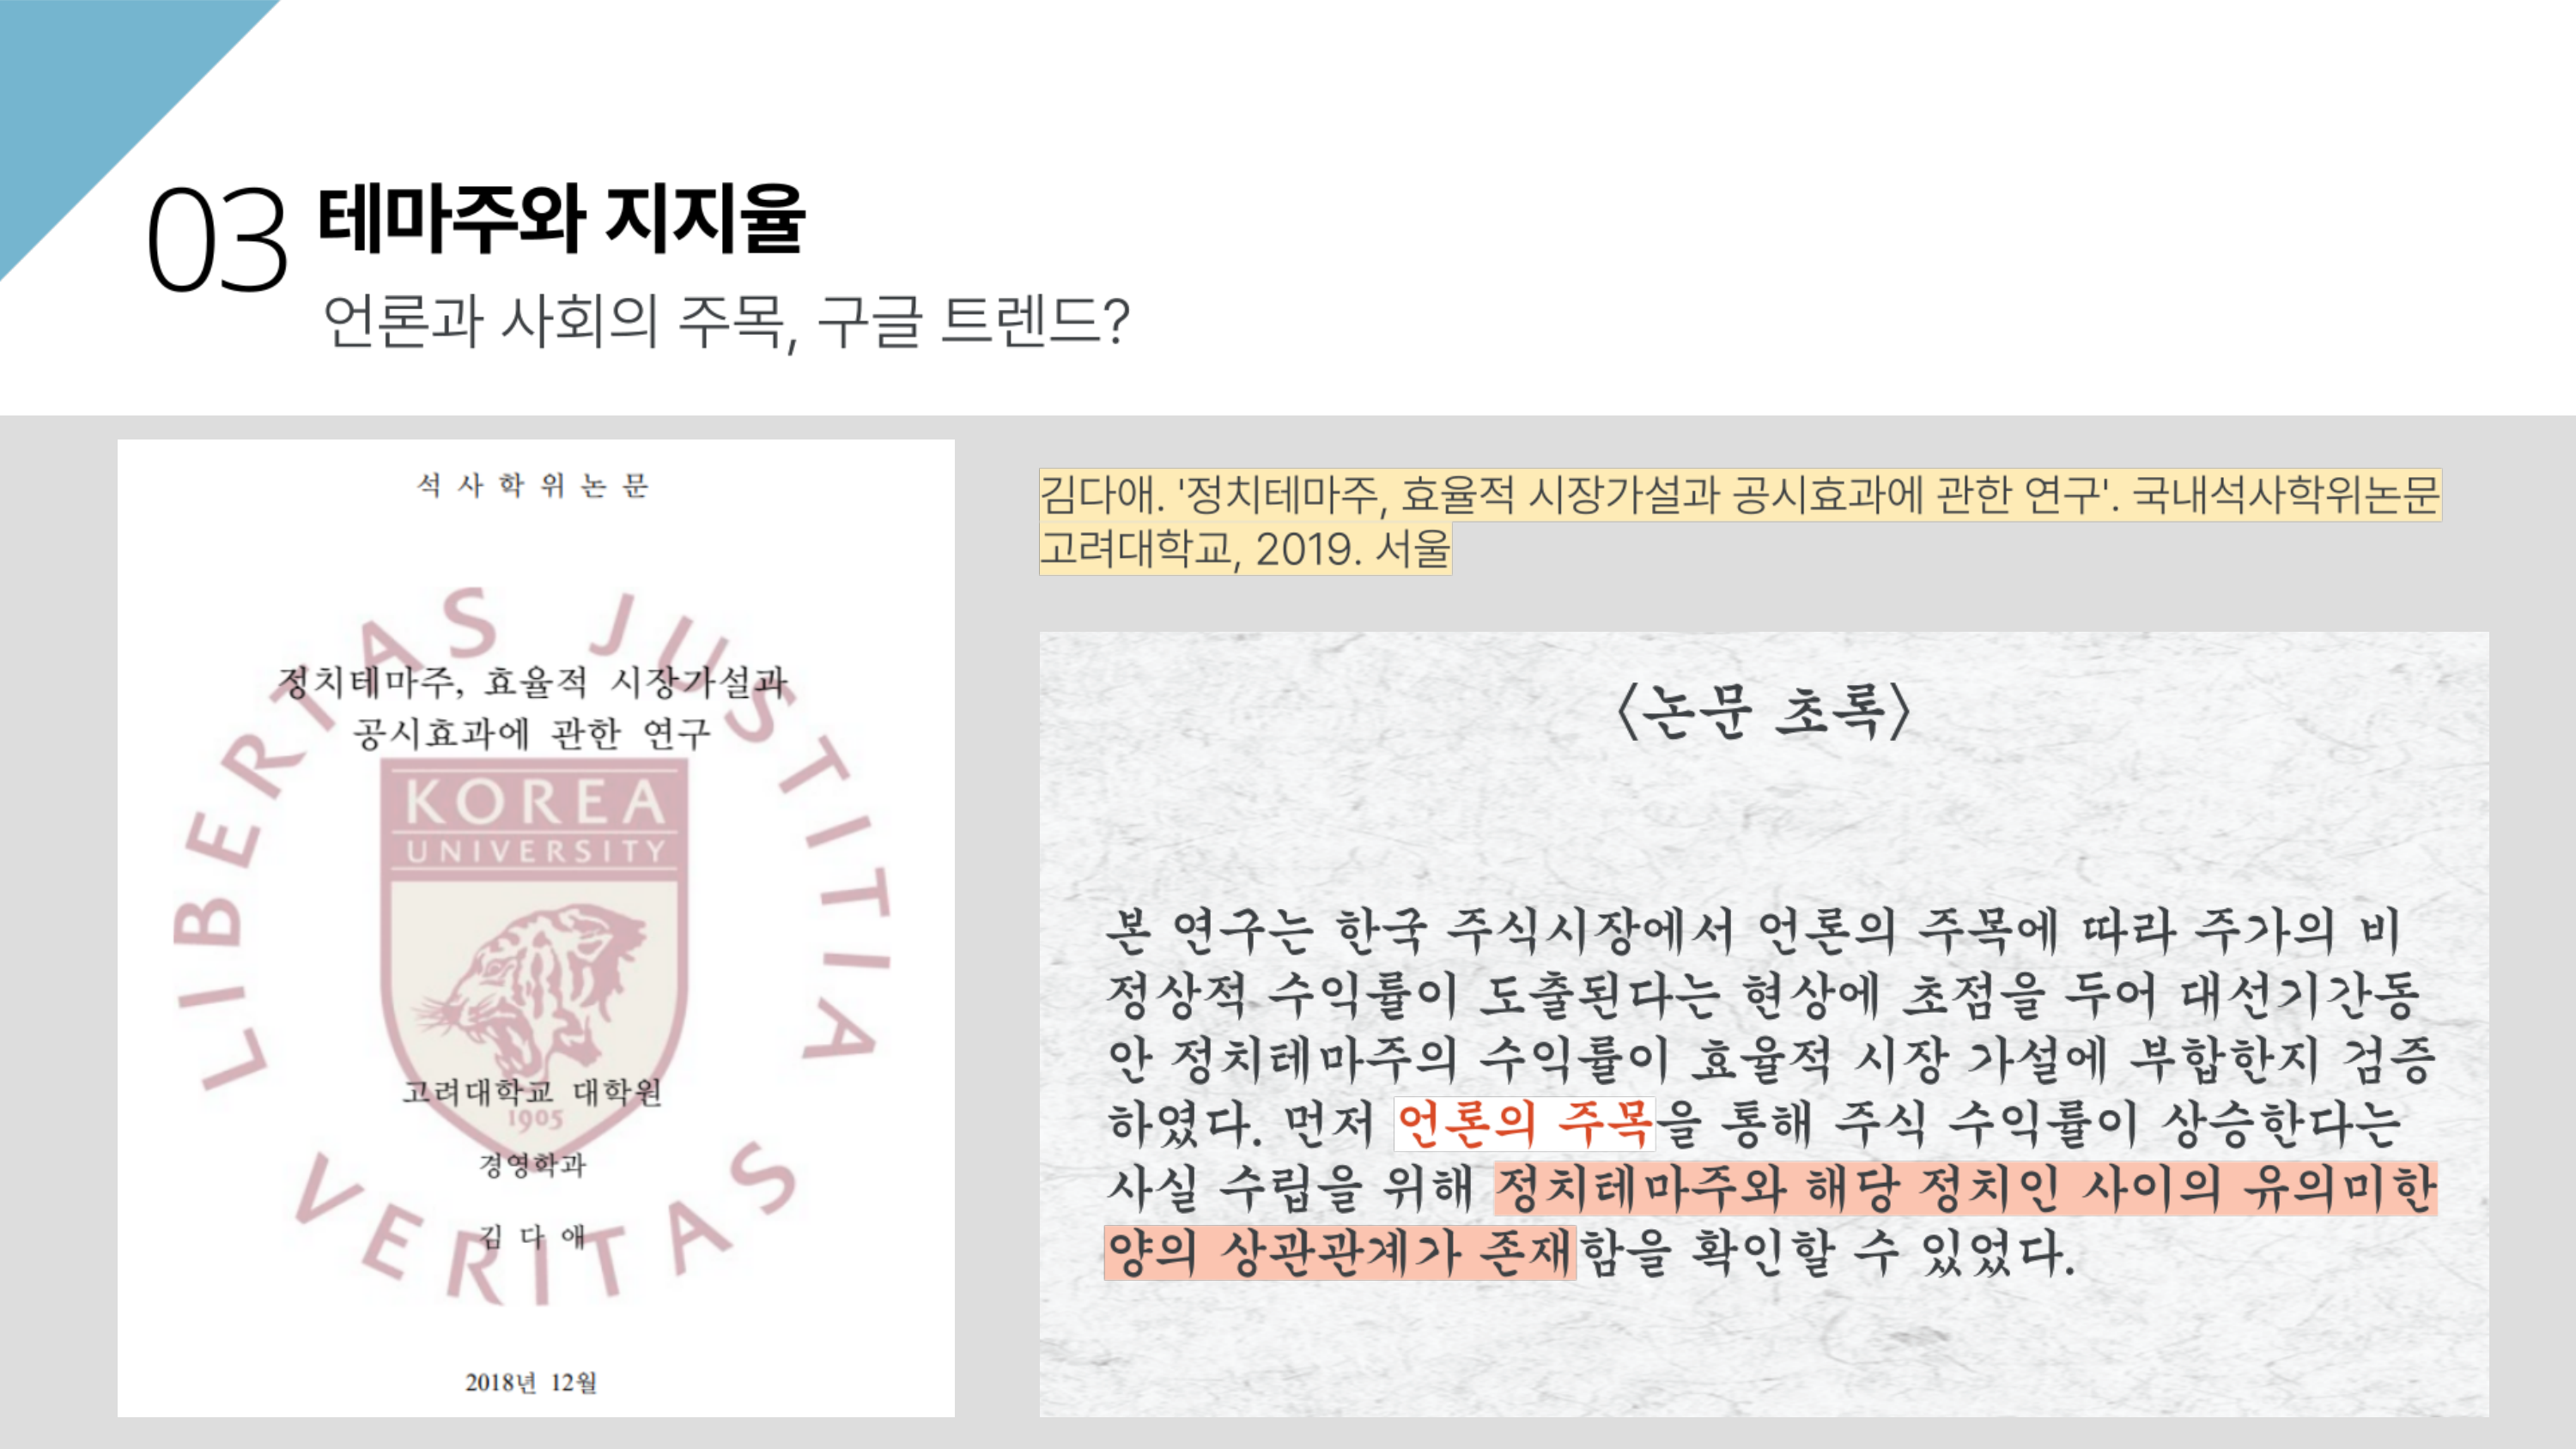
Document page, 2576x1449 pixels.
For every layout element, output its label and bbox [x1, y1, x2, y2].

picture [1030, 660, 1939, 772]
picture [1097, 887, 2464, 1306]
text_box [118, 439, 955, 1418]
text_box [0, 415, 2576, 1449]
text_box [1040, 632, 2489, 1418]
text_box [0, 0, 282, 282]
picture [119, 117, 1160, 385]
picture [1033, 458, 2463, 597]
